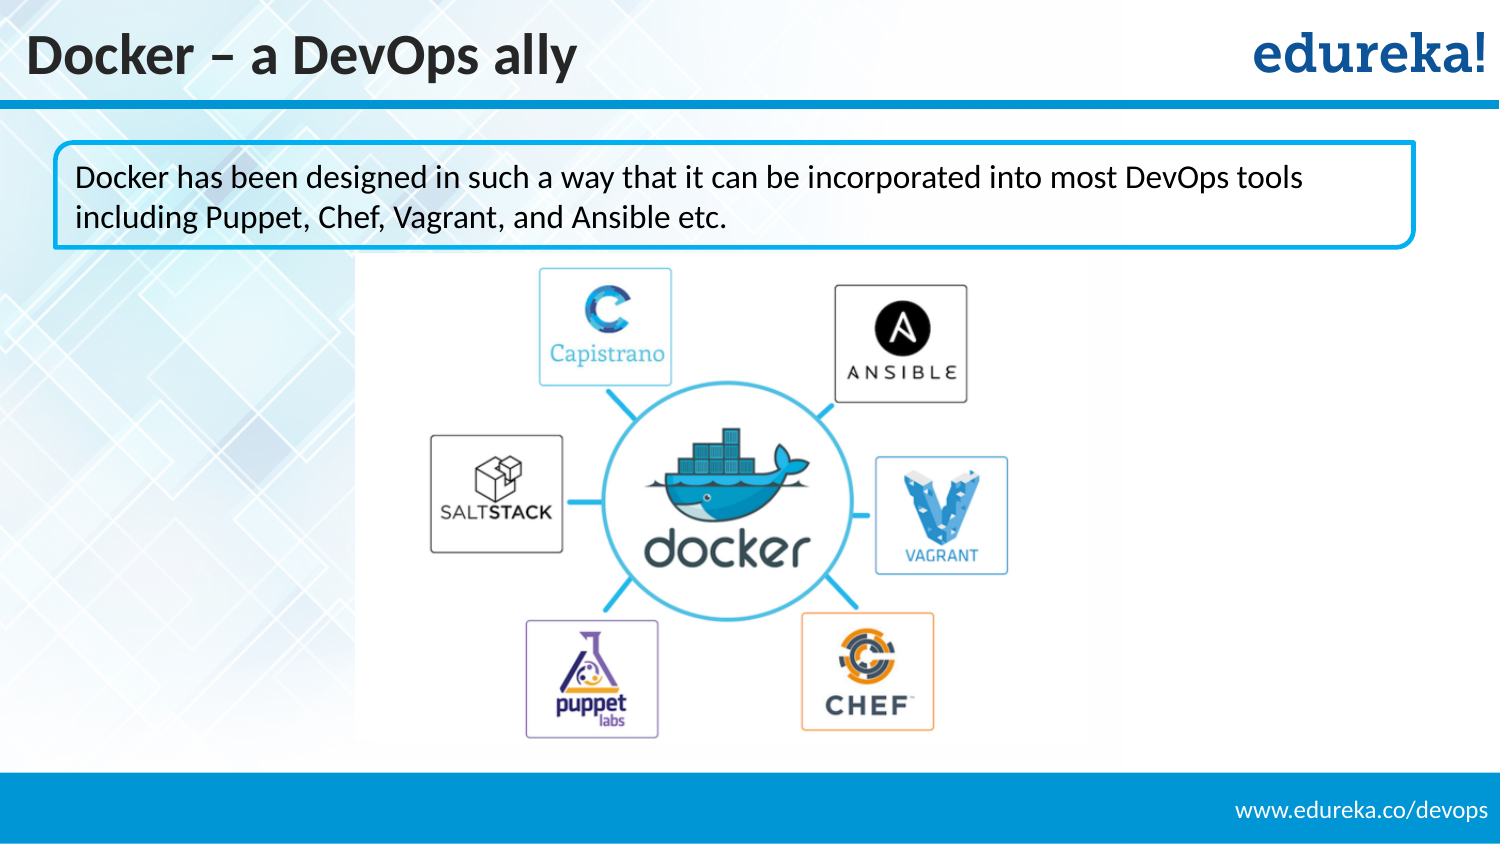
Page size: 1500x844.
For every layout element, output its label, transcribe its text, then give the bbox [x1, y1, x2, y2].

list Docker – a DevOps ally [26, 15, 1215, 89]
text_box Docker has been designed in such a way that it can be incorporated into most DevOps tools including Puppet, Chef, Vagrant, and Ansible etc. [55, 142, 1414, 248]
picture [0, 110, 1125, 772]
picture [1254, 32, 1484, 73]
picture [0, 0, 1125, 99]
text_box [355, 253, 1087, 740]
